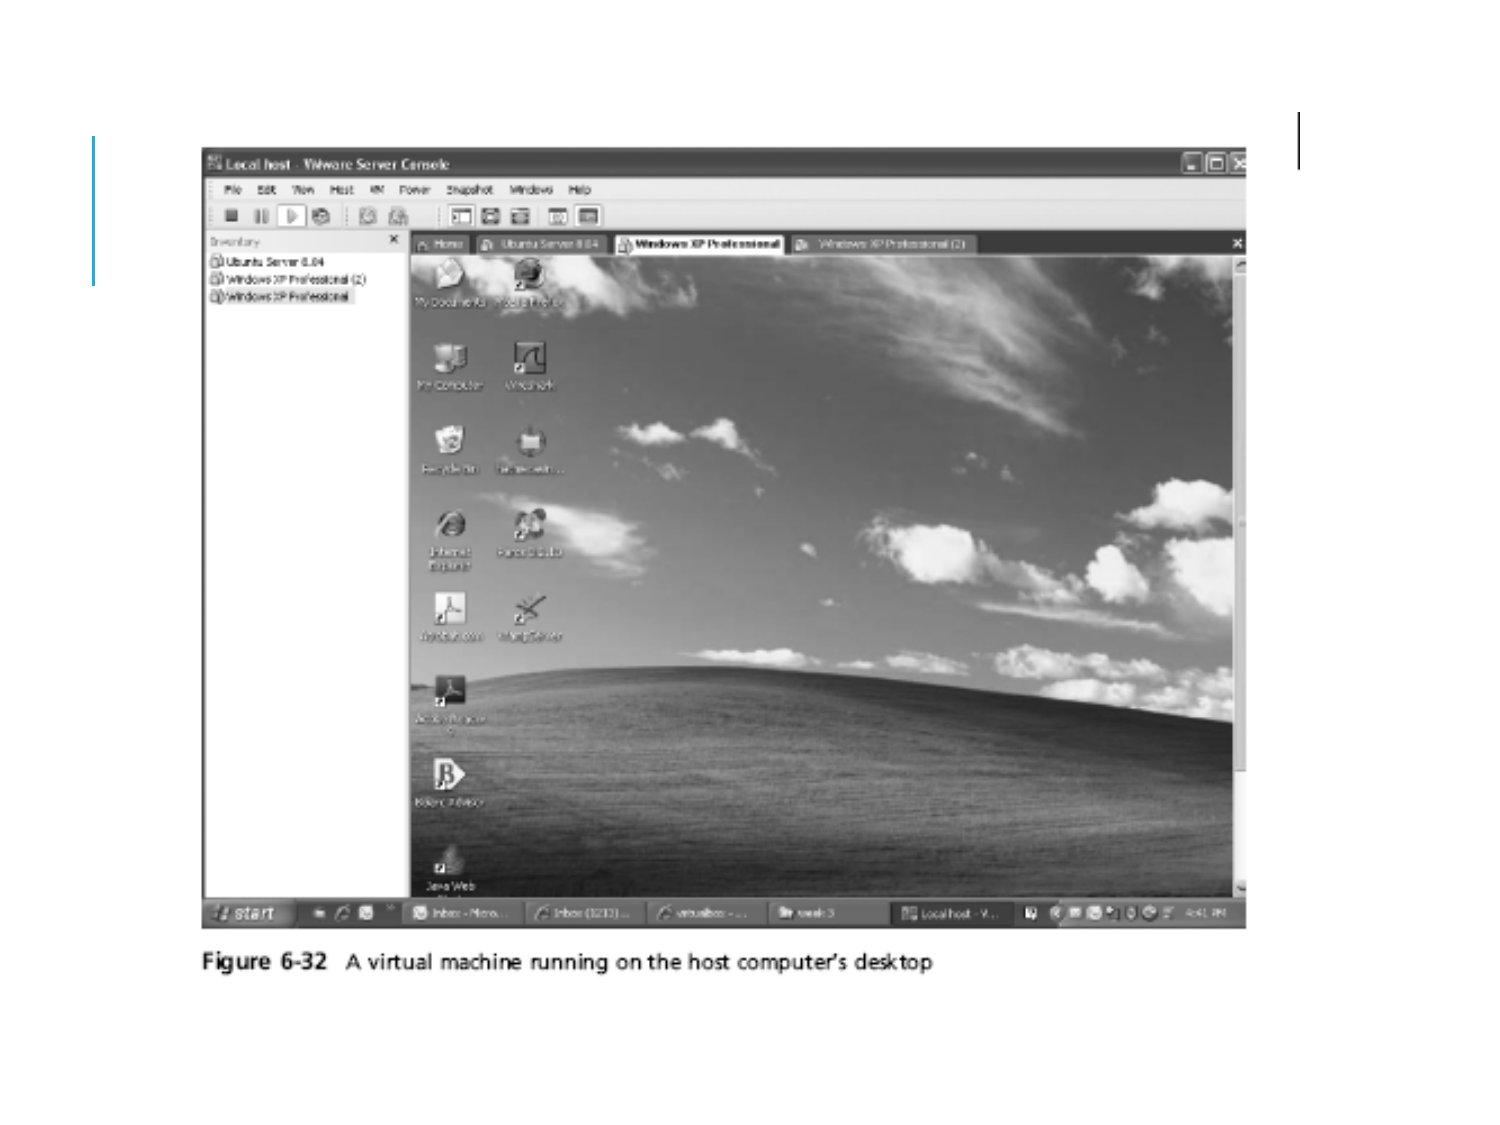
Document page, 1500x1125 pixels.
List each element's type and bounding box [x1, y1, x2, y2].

picture [137, 112, 1301, 998]
